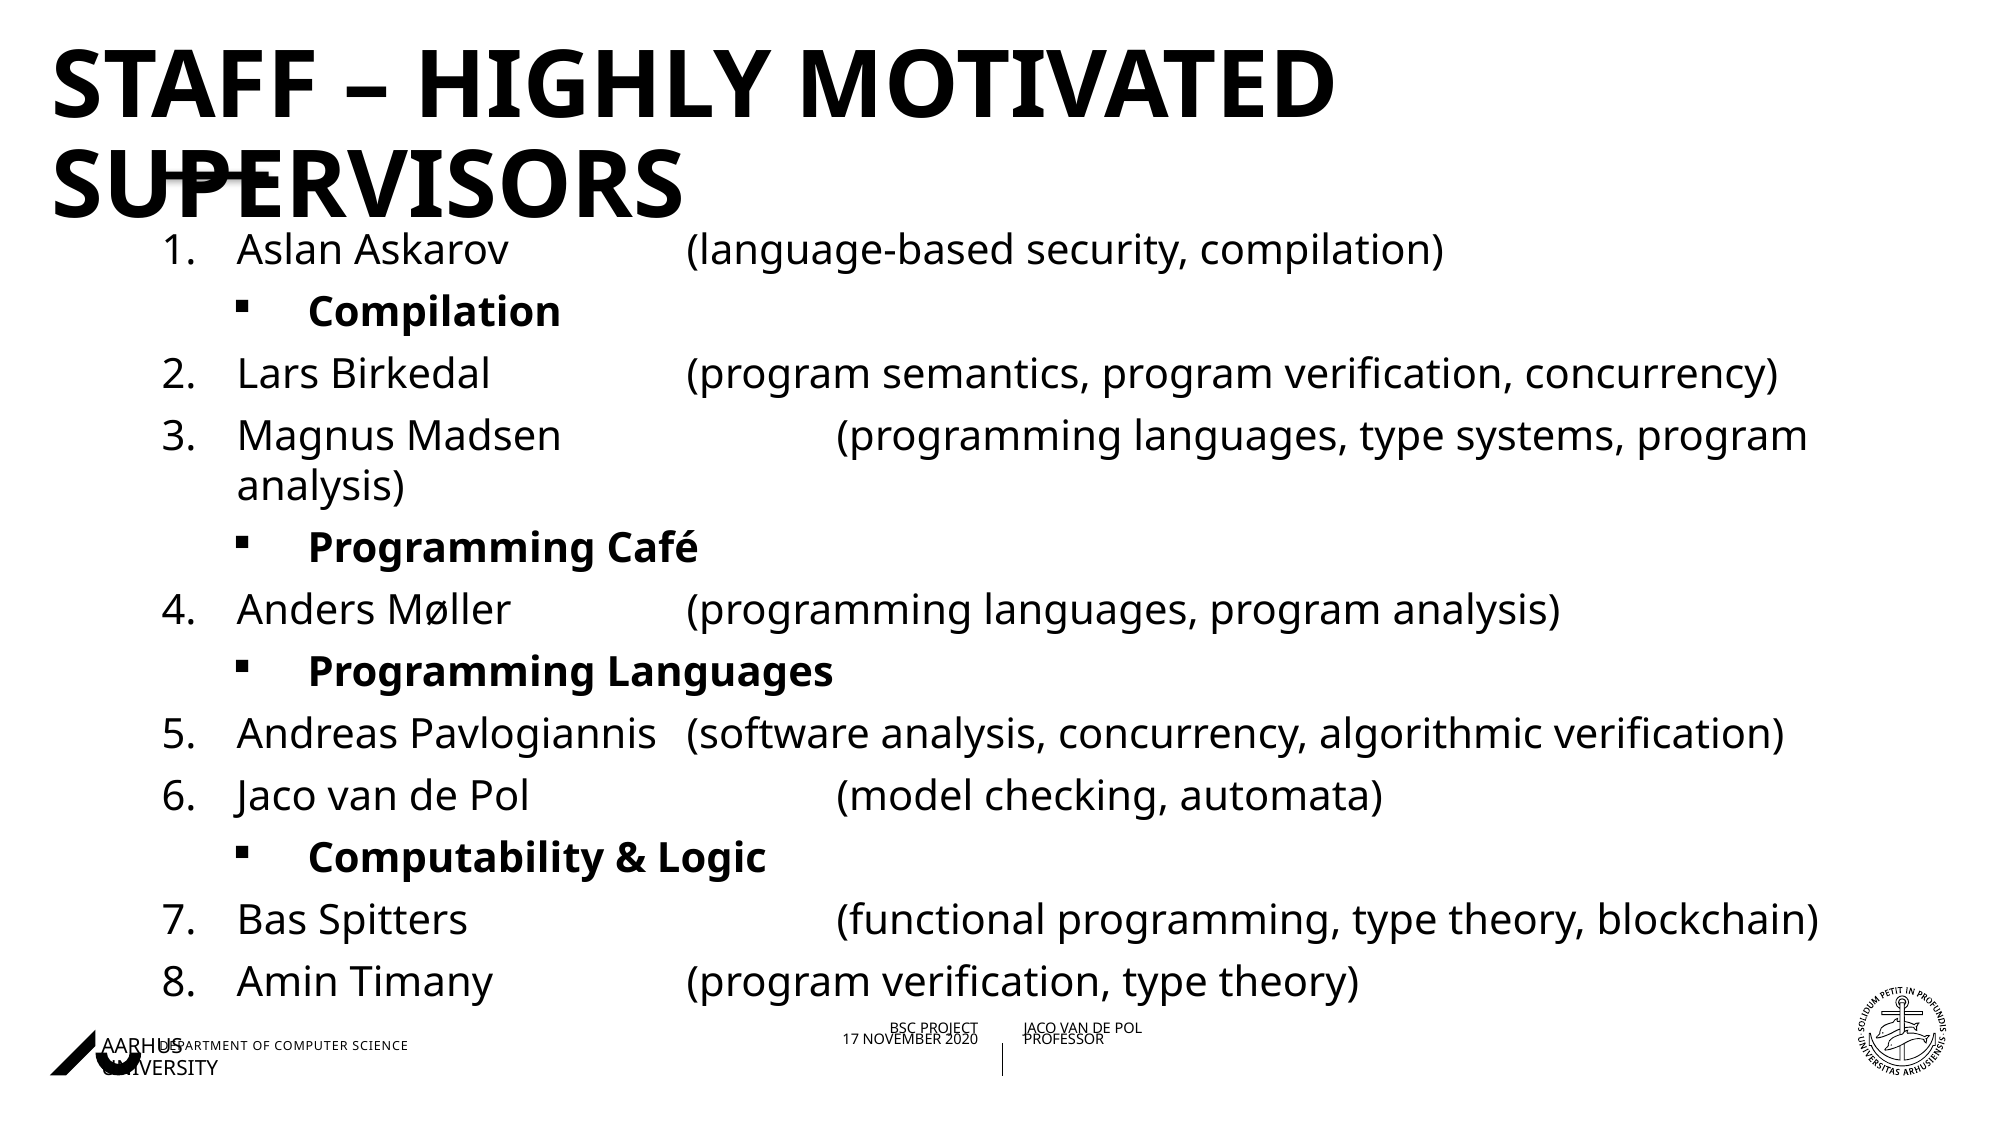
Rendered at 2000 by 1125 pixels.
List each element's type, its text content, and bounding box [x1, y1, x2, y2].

title Staff – highly motivated supervisors [51, 37, 1948, 162]
list Aslan Askarov (language-based security, compilation) Compilation Lars Birkedal (program semantics, program verification, concurrency) Magnus Madsen (programming languages, type systems, program analysis) Programming Café Anders Møller (programming languages, program analysis) Programming Languages Andreas Pavlogiannis (software analysis, concurrency, algorithmic verification) Jaco van de Pol (model checking, automata) Computability & Logic Bas Spitters (functional programming, type theory, blockchain) Amin Timany (program verification, type theory) [161, 224, 1839, 968]
